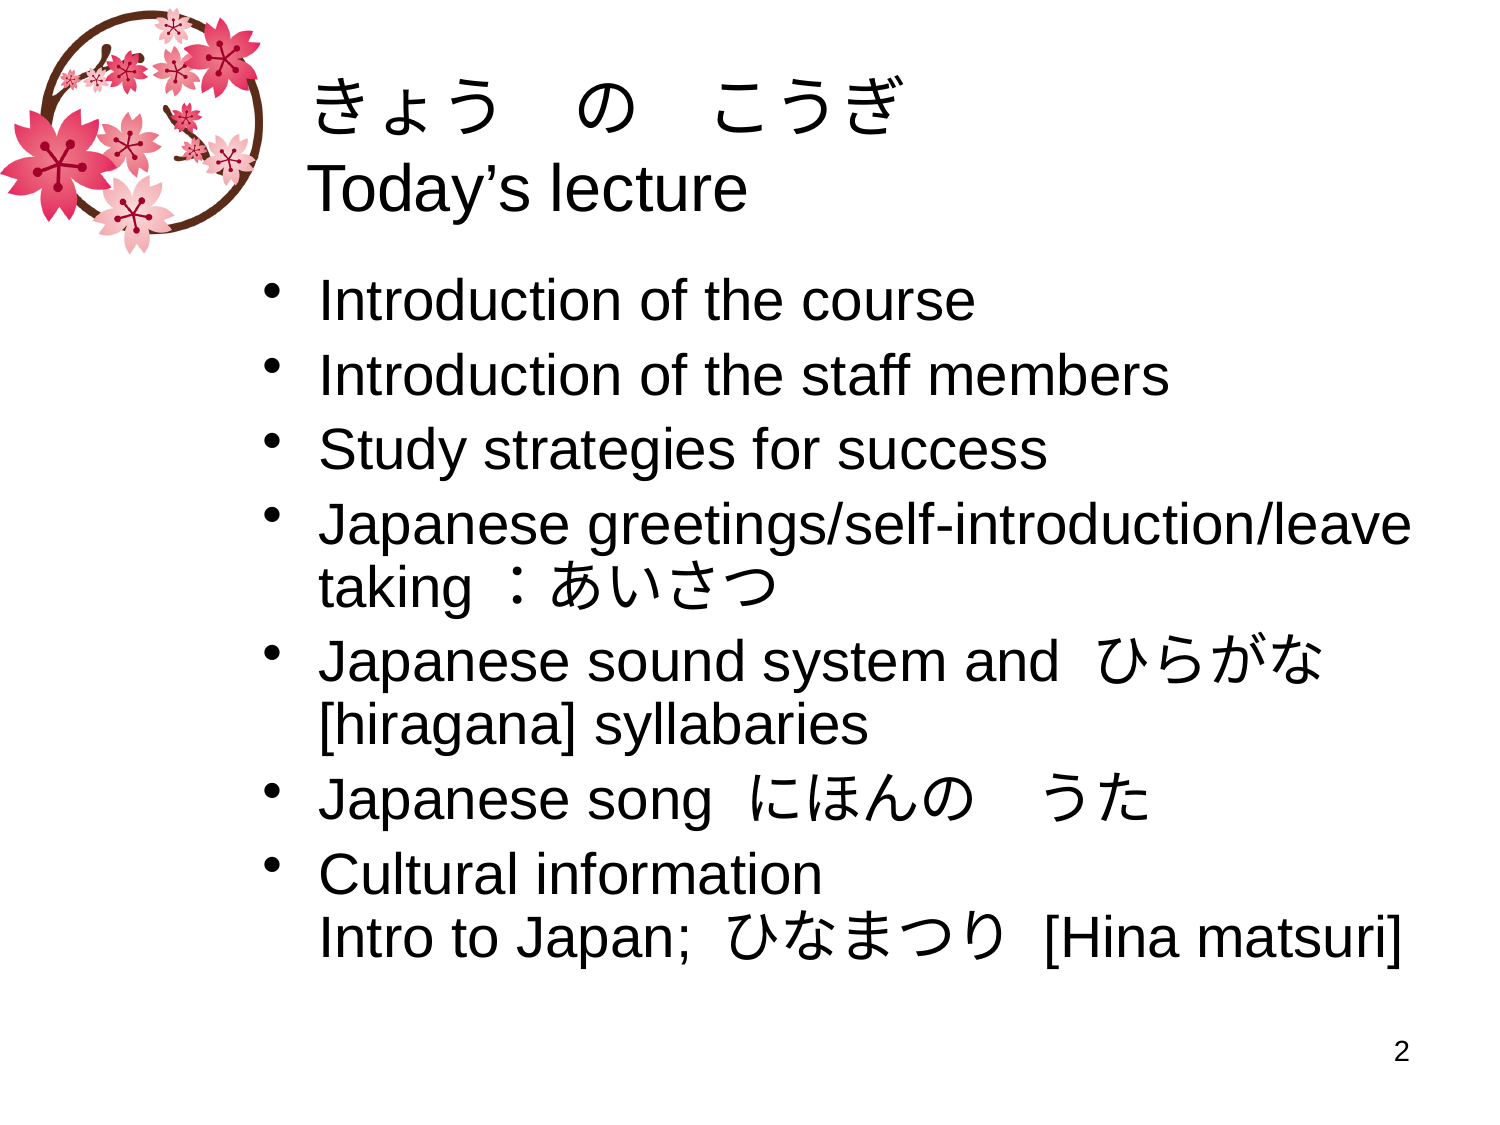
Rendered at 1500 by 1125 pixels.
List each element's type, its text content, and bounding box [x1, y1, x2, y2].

title きょう の こうぎ Today’s lecture [291, 44, 1500, 233]
picture [0, 0, 263, 263]
slide_number 2 [1074, 1024, 1426, 1103]
list Introduction of the course Introduction of the staff members Study strategies for success Japanese greetings/self-introduction/leave taking：あいさつ Japanese sound system and ひらがな [hiragana] syllabaries Japanese song にほんの うた Cultural information Intro to Japan; ひなまつり [Hina matsuri] [246, 262, 1480, 1006]
